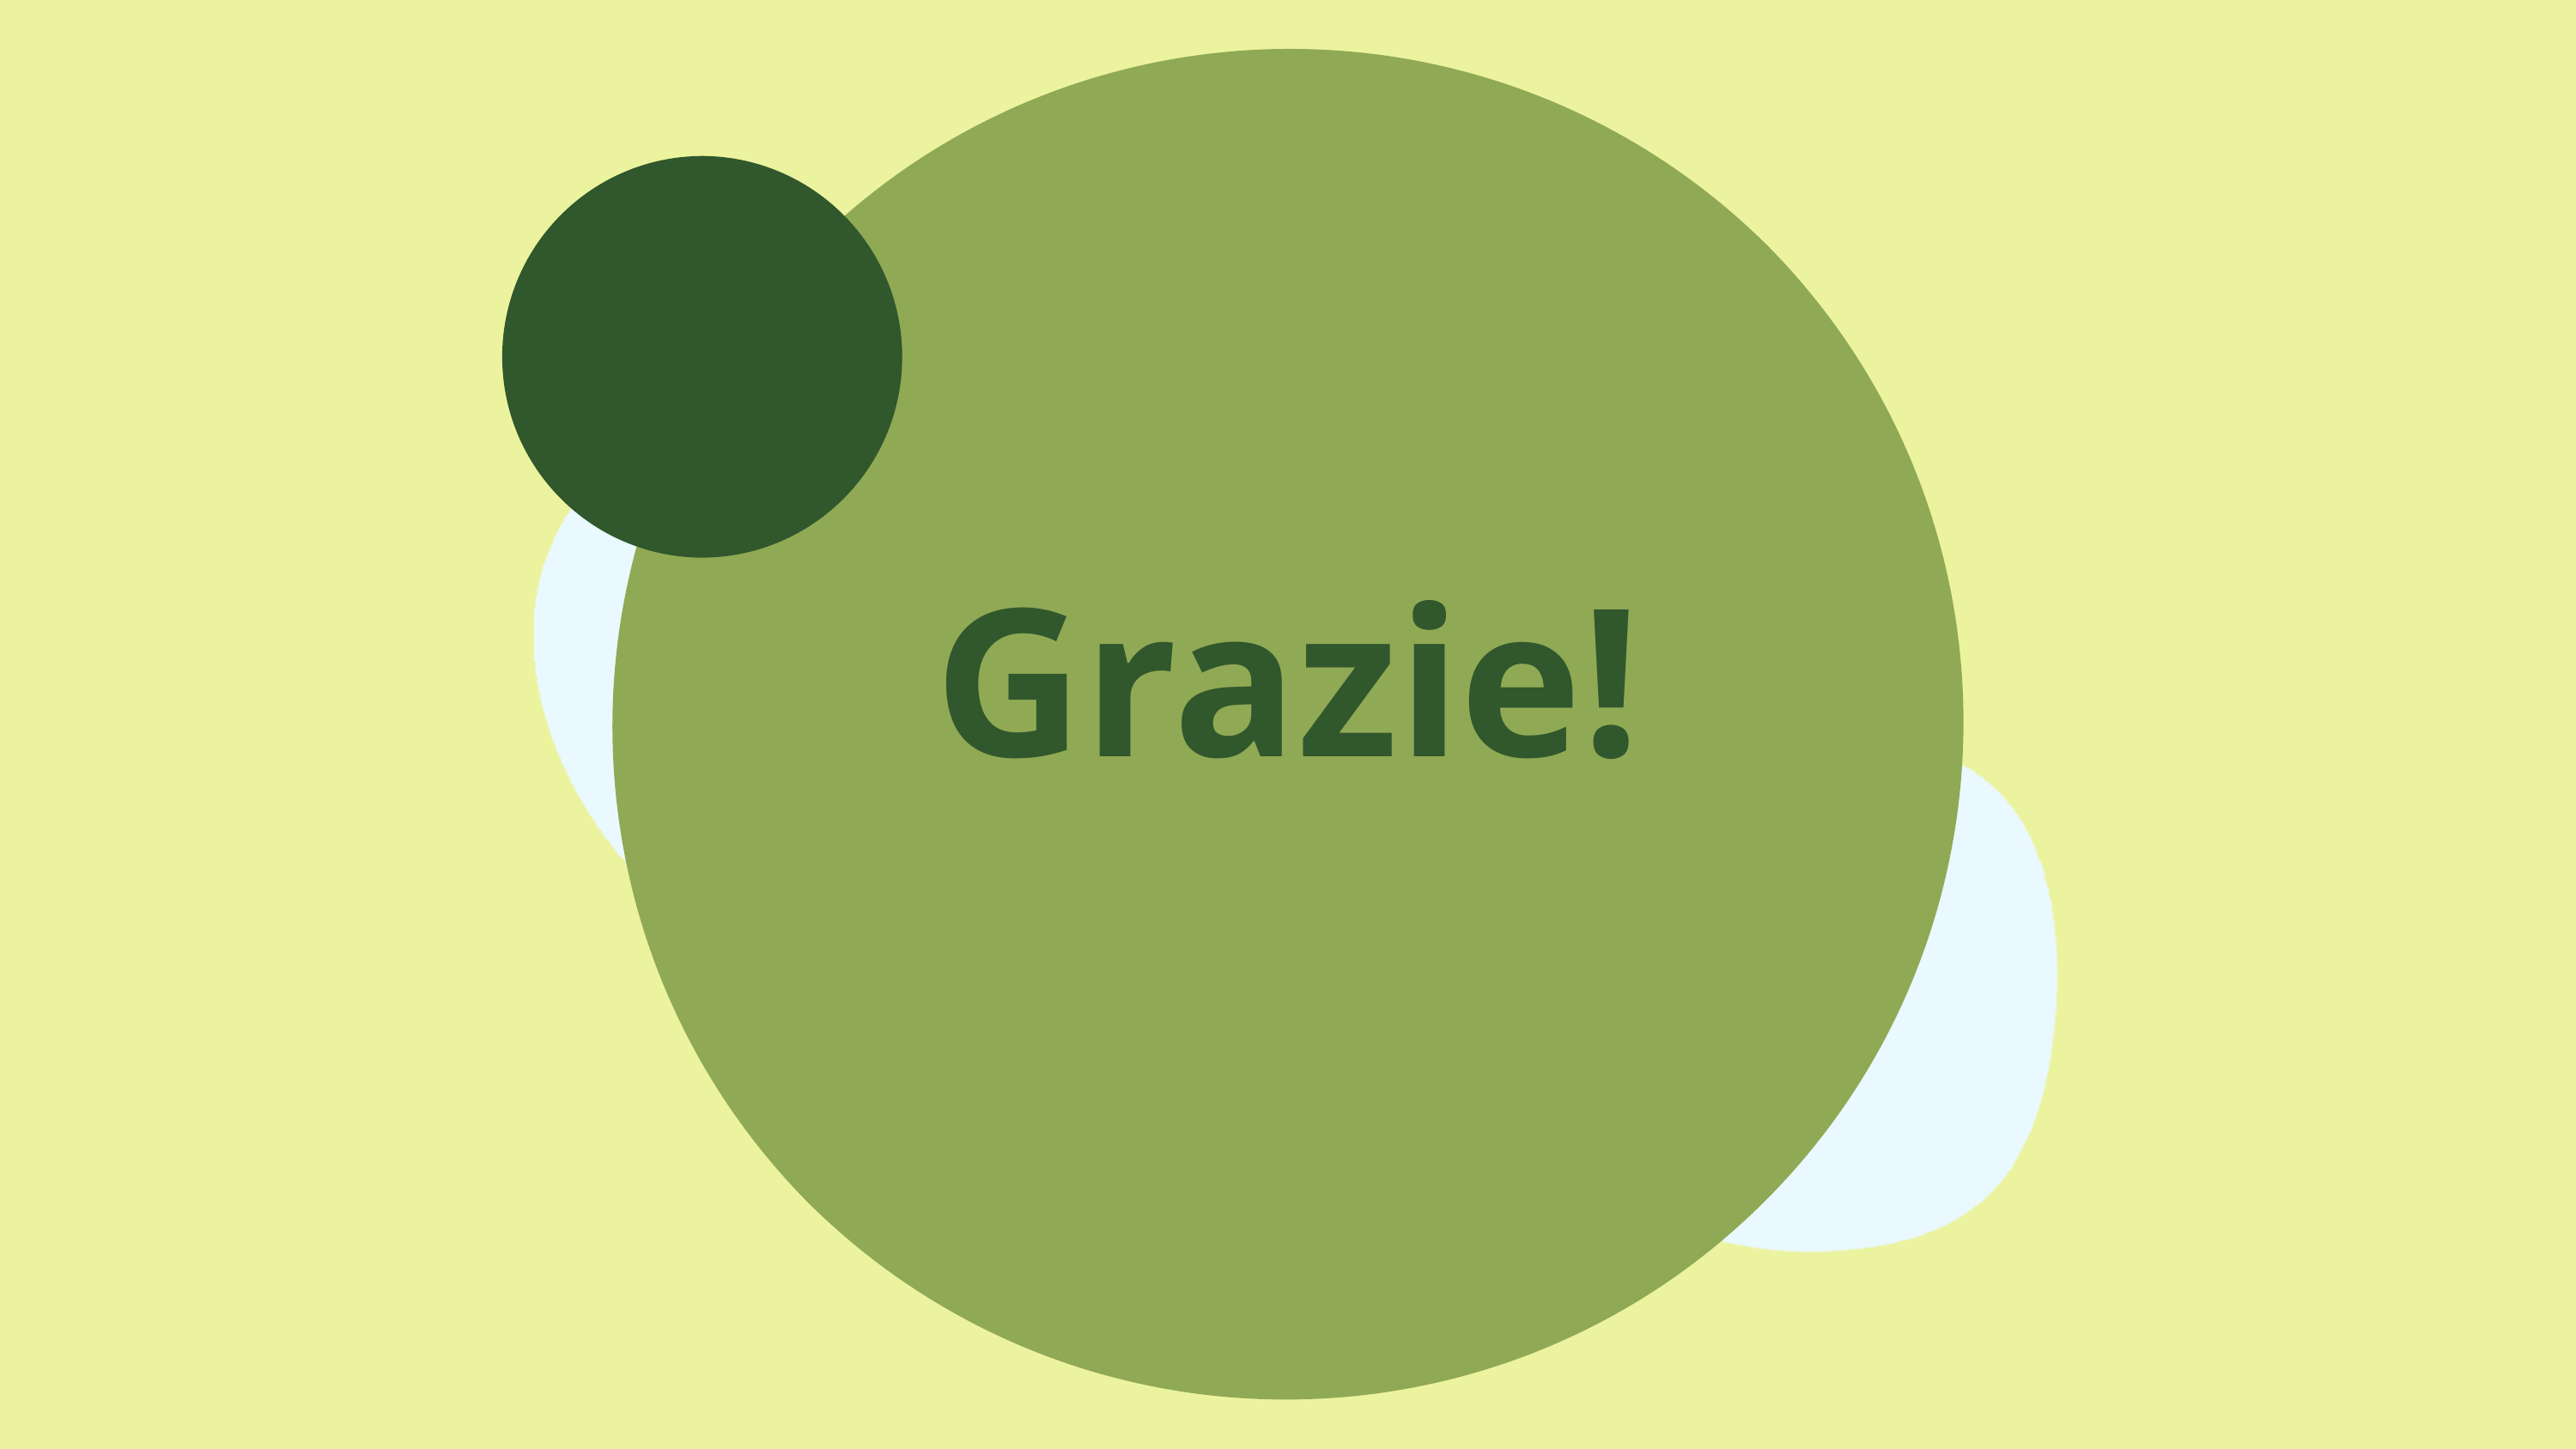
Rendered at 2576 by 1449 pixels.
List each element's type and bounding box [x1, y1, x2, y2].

picture [1278, 530, 2231, 1449]
picture [303, 155, 610, 1074]
text_box [610, 46, 1966, 1403]
text_box [501, 155, 903, 558]
